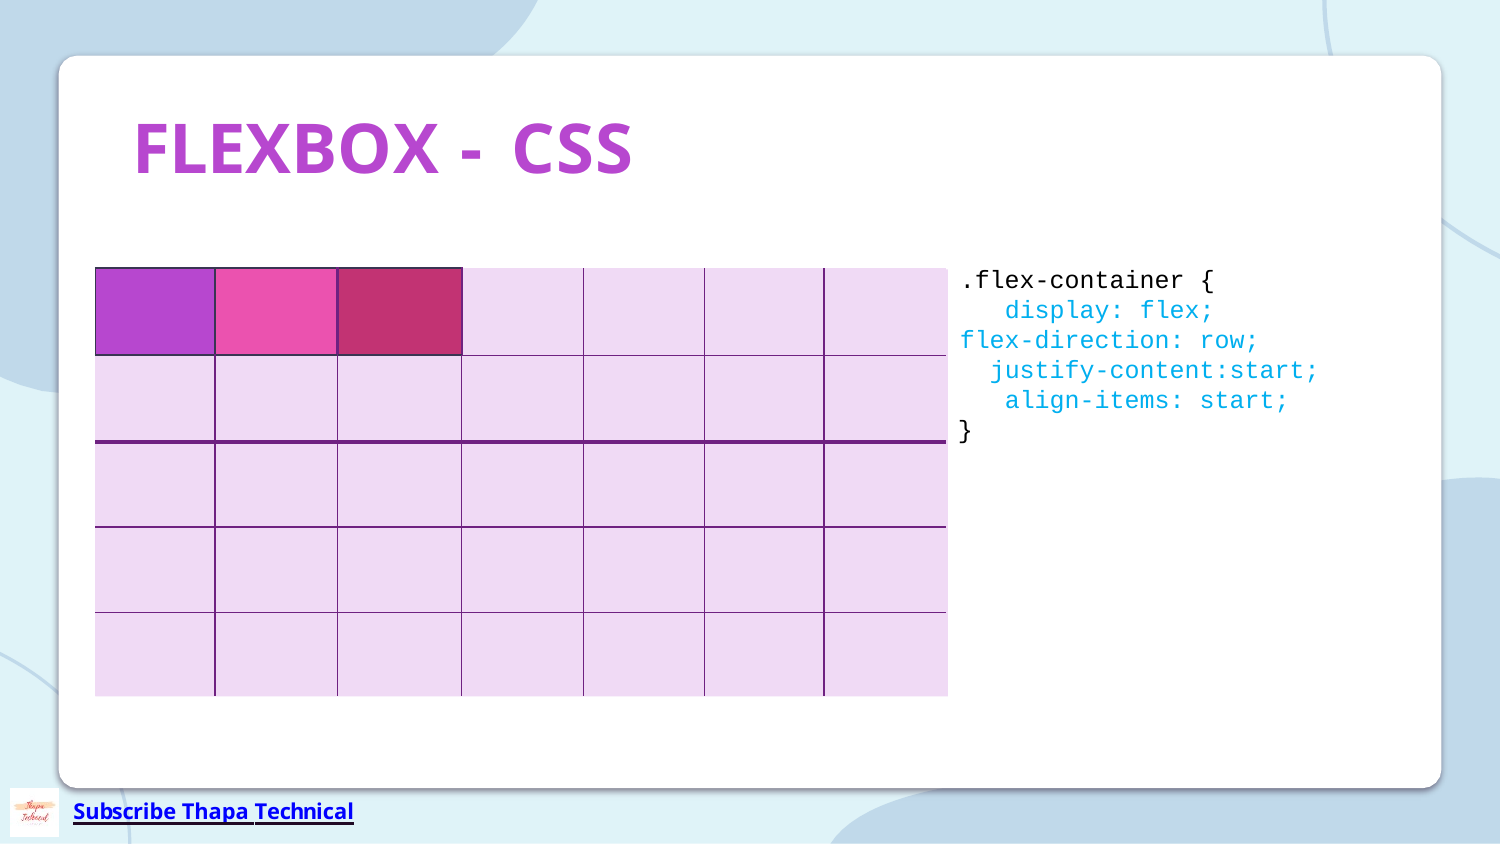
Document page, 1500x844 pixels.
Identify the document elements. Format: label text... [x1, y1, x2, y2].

table_header [825, 268, 946, 355]
table_cell [338, 528, 461, 612]
table_cell [462, 444, 583, 526]
table_cell [338, 444, 461, 526]
table_cell [705, 613, 823, 696]
table_cell [584, 444, 704, 526]
title FLEXBOX - CSS [130, 103, 655, 247]
table_cell [216, 356, 337, 440]
picture [10, 48, 1451, 837]
table_cell [462, 528, 583, 612]
table_cell [584, 613, 704, 696]
table_header [216, 269, 336, 354]
table_cell [825, 613, 946, 696]
table_header [463, 268, 583, 355]
table_cell [95, 613, 214, 696]
text_box .flex-container { display: flex; flex-direction: row; justify-content:start; align-items: start; } [957, 261, 1325, 444]
table_cell [95, 444, 214, 526]
table_header [705, 268, 823, 355]
table_cell [95, 356, 214, 440]
table_cell [338, 613, 461, 696]
table_cell [825, 528, 946, 612]
table_cell [705, 444, 823, 526]
text_box Subscribe Thapa Technical [71, 795, 378, 828]
table_cell [216, 444, 337, 526]
table_cell [95, 528, 214, 612]
table_cell [705, 356, 823, 440]
table_header [584, 268, 704, 355]
table_cell [584, 528, 704, 612]
table_header [339, 269, 461, 354]
table_cell [216, 613, 337, 696]
table_cell [462, 356, 583, 440]
table_header [96, 269, 214, 354]
table_cell [216, 528, 337, 612]
table_cell [825, 444, 946, 526]
table_cell [584, 356, 704, 440]
table_cell [462, 613, 583, 696]
table_cell [705, 528, 823, 612]
table_cell [338, 356, 461, 440]
table_cell [825, 356, 946, 440]
